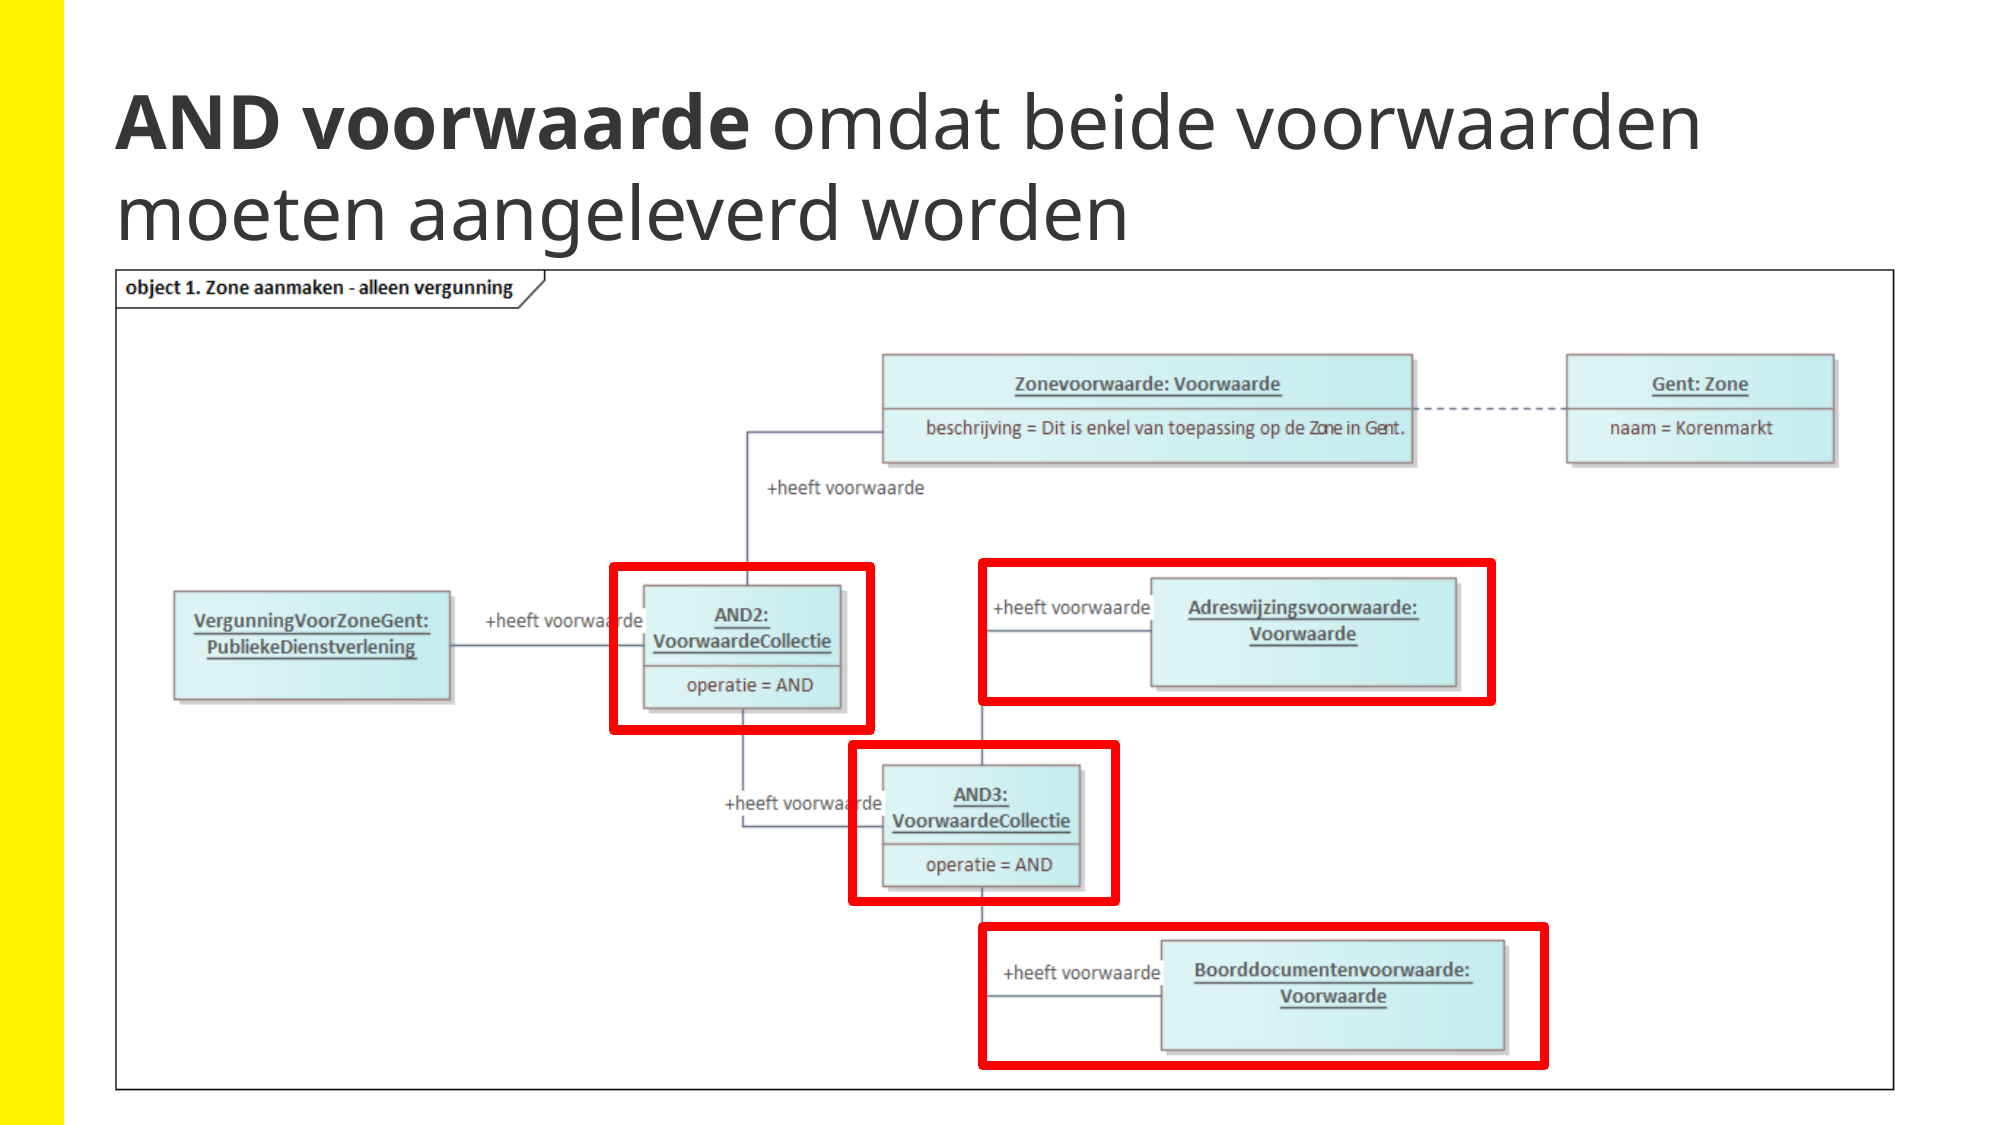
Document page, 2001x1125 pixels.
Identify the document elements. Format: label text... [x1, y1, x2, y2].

title AND voorwaarde omdat beide voorwaarden moeten aangeleverd worden [100, 57, 1825, 241]
picture [113, 268, 1897, 1092]
